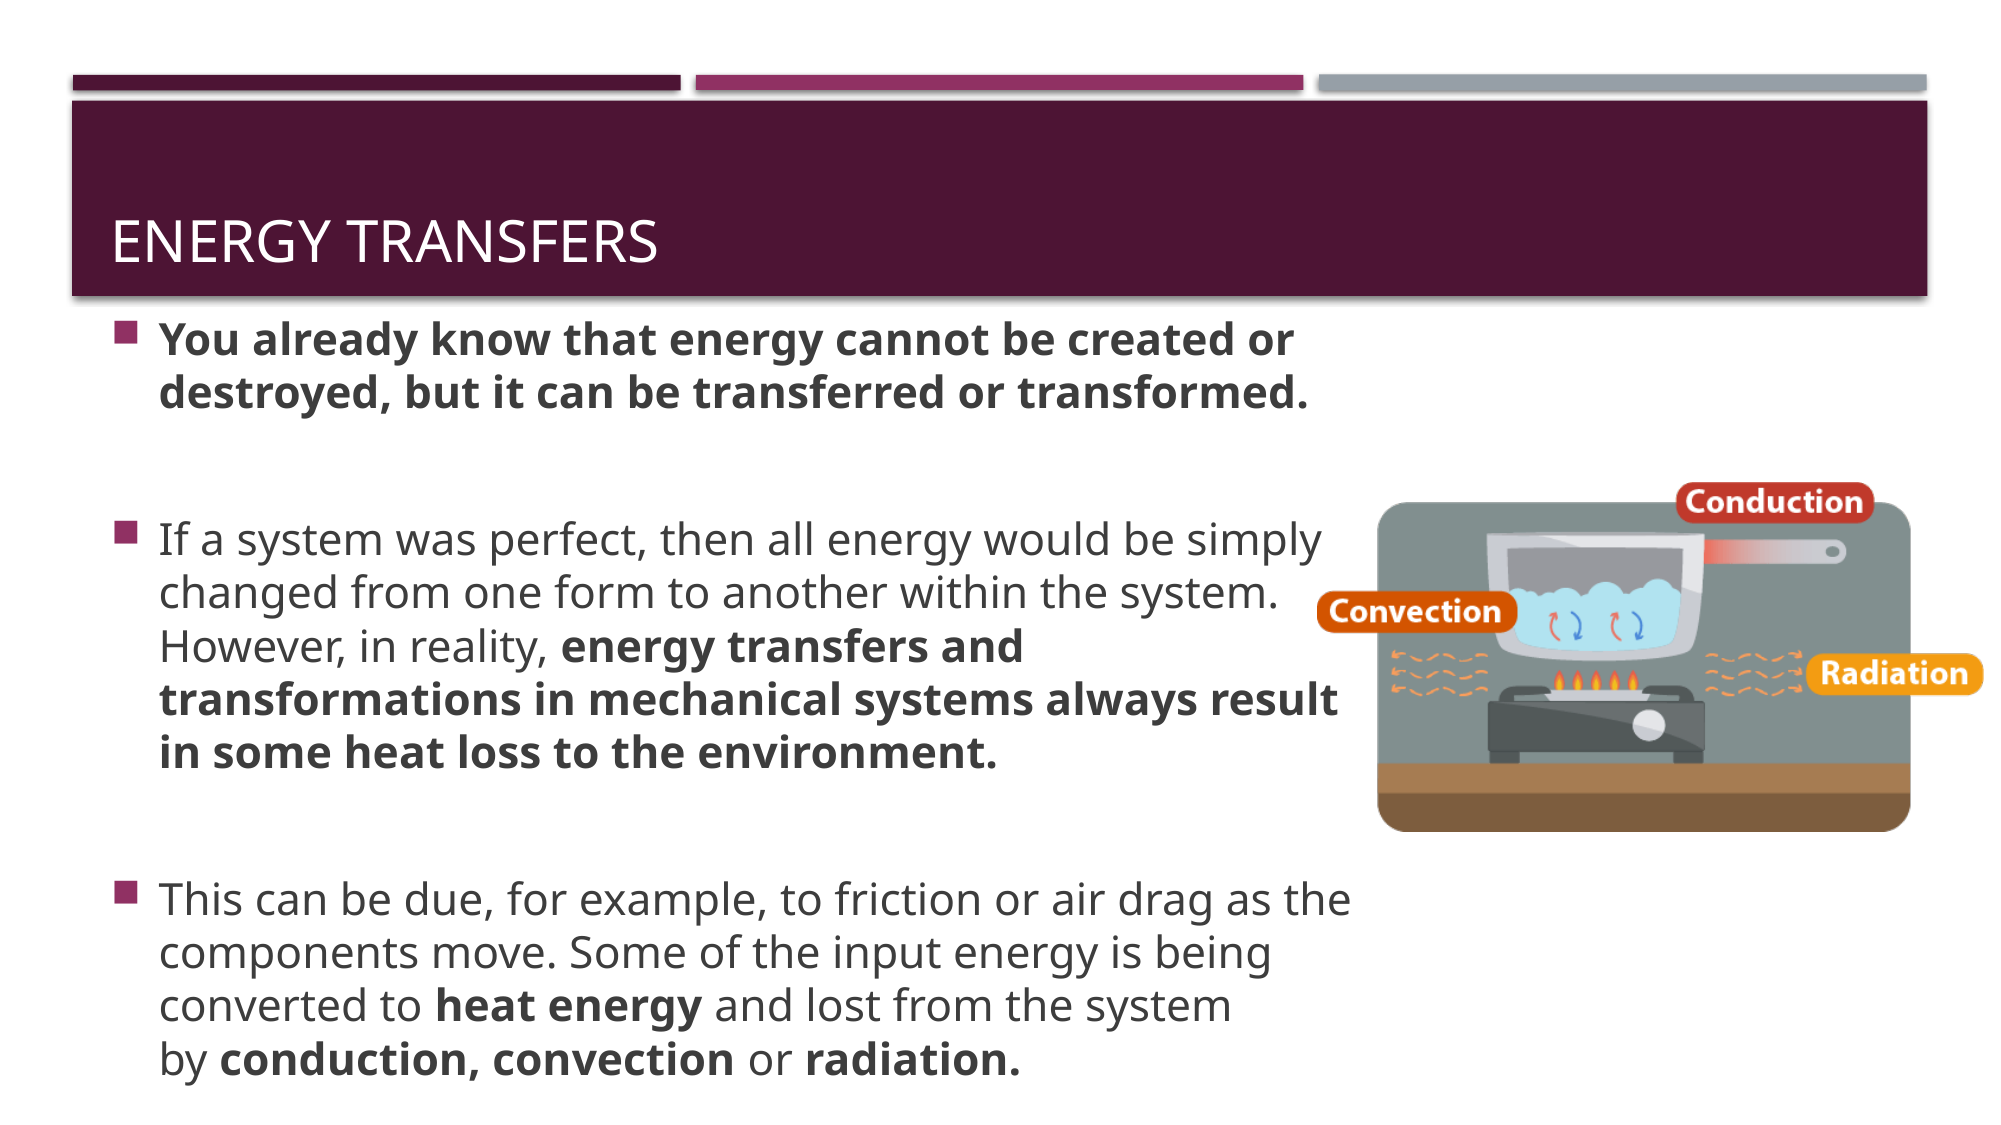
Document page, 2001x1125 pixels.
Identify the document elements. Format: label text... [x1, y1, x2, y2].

title Energy transfers [95, 115, 1905, 282]
list You already know that energy cannot be created or destroyed, but it can be transferred or transformed. If a system was perfect, then all energy would be simply changed from one form to another within the system. However, in reality, energy transfers and transformations in mechanical systems always result in some heat loss to the environment. This can be due, for example, to friction or air drag as the components move. Some of the input energy is being converted to heat energy and lost from the system by conduction, convection or radiation. [95, 303, 1394, 1107]
picture [1316, 482, 1984, 832]
